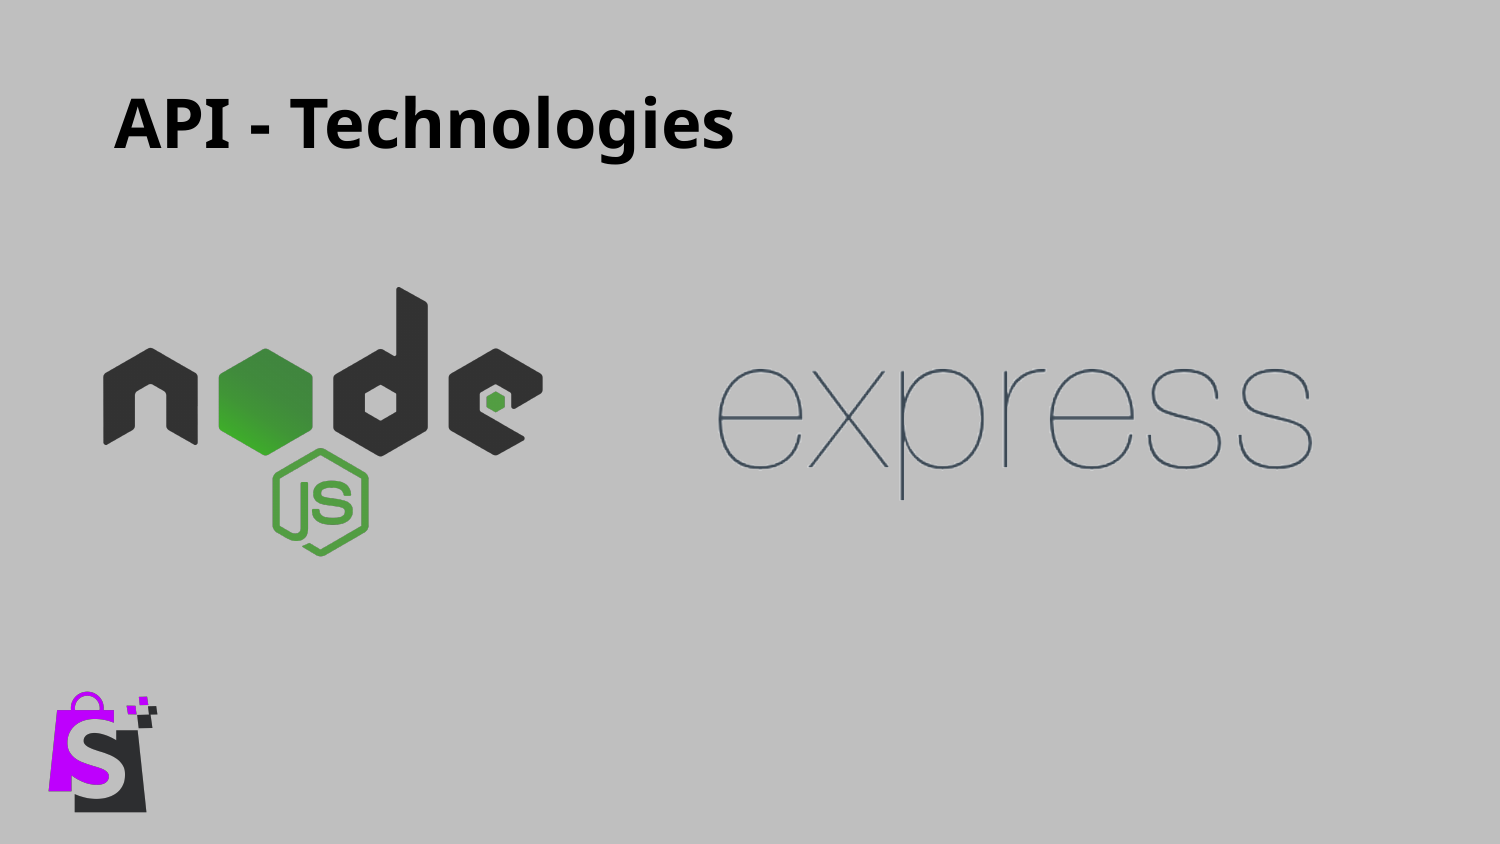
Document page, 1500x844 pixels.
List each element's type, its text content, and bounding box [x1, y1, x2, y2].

picture [21, 670, 185, 835]
picture [102, 286, 543, 557]
picture [670, 311, 1398, 533]
title API - Technologies [103, 44, 1397, 208]
